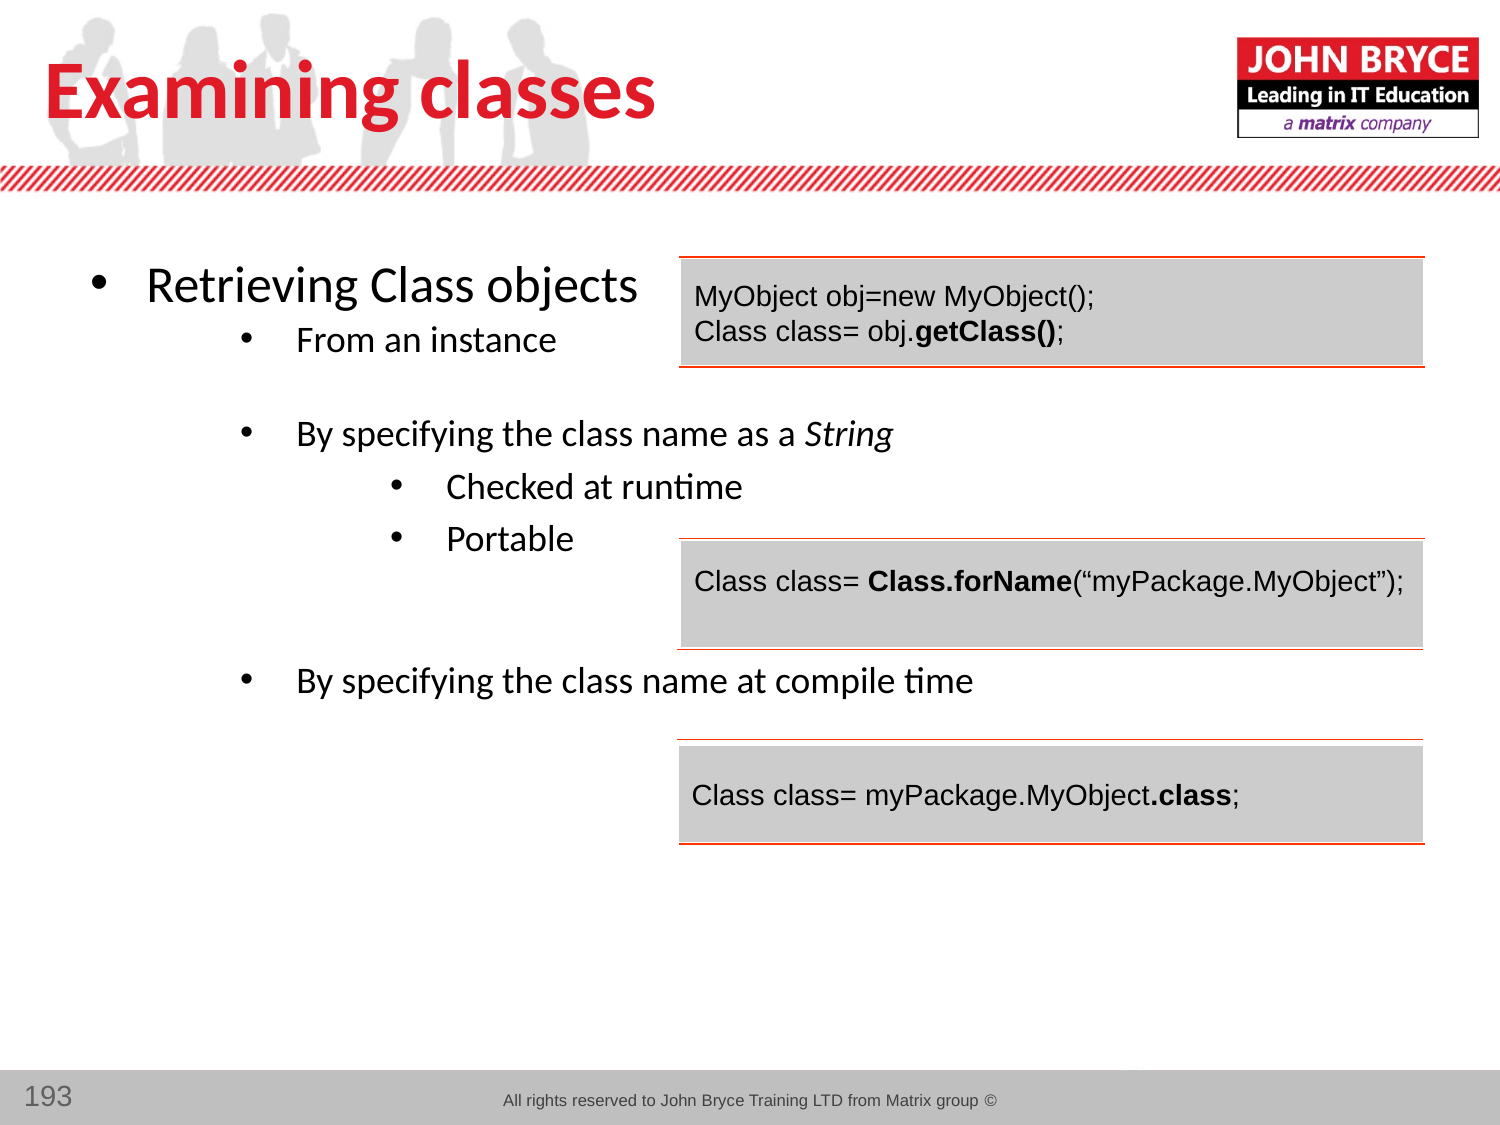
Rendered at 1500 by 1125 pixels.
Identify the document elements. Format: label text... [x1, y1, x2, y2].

text_box Class class= myPackage.MyObject.class; [676, 744, 1425, 844]
list Retrieving Class objects From an instance By specifying the class name as a String Checked at runtime Portable By specifying the class name at compile time [75, 243, 1425, 1047]
text_box MyObject obj=new MyObject(); Class class= obj.getClass(); [679, 263, 1425, 366]
text_box Class class= Class.forName(“myPackage.MyObject”); [679, 544, 1425, 650]
text_box [797, 394, 1235, 489]
title Examining classes [29, 21, 1235, 150]
picture [0, 0, 1500, 1070]
